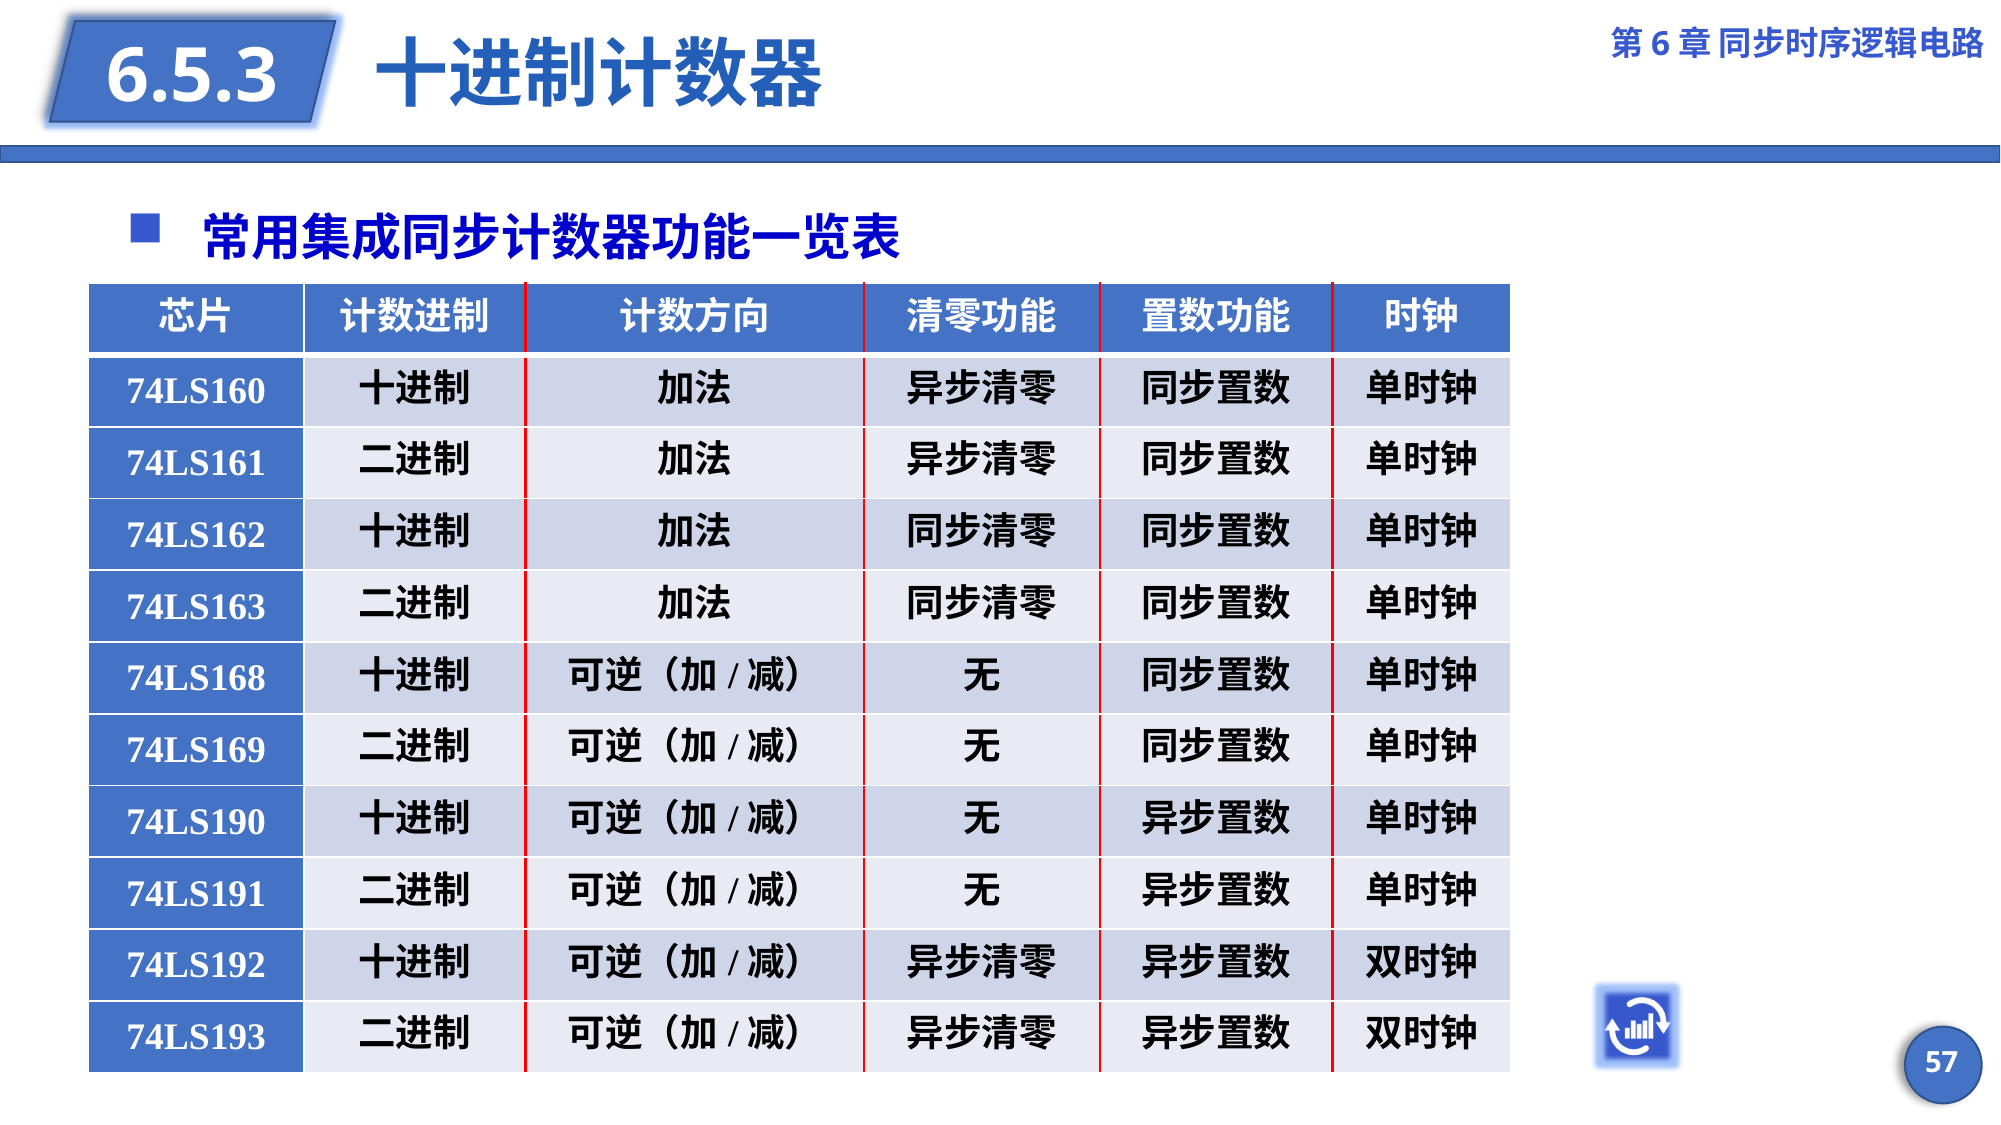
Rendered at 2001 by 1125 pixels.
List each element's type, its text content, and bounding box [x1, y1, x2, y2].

table_cell 单时钟 [1334, 786, 1510, 856]
table_cell 可逆（加/减） [527, 643, 863, 713]
table_cell 同步置数 [1101, 571, 1331, 641]
table_header 计数进制 [305, 284, 524, 352]
table_cell 十进制 [305, 499, 524, 569]
table_cell 74LS190 [89, 786, 303, 856]
table_header 计数方向 [527, 284, 863, 352]
table_cell 同步置数 [1101, 715, 1331, 785]
text_box 常用集成同步计数器功能一览表 [111, 167, 1062, 273]
table_cell 异步清零 [865, 358, 1099, 426]
table_cell 二进制 [305, 428, 524, 498]
table_cell 异步置数 [1101, 858, 1331, 928]
table_cell 可逆（加/减） [527, 1002, 863, 1072]
table_cell 无 [865, 786, 1099, 856]
table_cell 异步置数 [1101, 930, 1331, 1000]
table_header 清零功能 [865, 284, 1099, 352]
table_cell 可逆（加/减） [527, 786, 863, 856]
table_cell 单时钟 [1334, 499, 1510, 569]
table_cell 74LS160 [89, 358, 303, 426]
table_cell 二进制 [305, 858, 524, 928]
text_box 6.5.3 [48, 20, 337, 123]
title 十进制计数器 [358, 16, 1391, 137]
table_cell 双时钟 [1334, 1002, 1510, 1072]
table_header 时钟 [1334, 284, 1510, 352]
footer 第6章 同步时序逻辑电路 [1581, 0, 2000, 84]
table_cell 加法 [527, 571, 863, 641]
table_cell 同步清零 [865, 571, 1099, 641]
table_cell 加法 [527, 358, 863, 426]
table_cell 单时钟 [1334, 428, 1510, 498]
table_cell 同步置数 [1101, 358, 1331, 426]
table_cell 异步置数 [1101, 1002, 1331, 1072]
table_cell 可逆（加/减） [527, 858, 863, 928]
table_cell 同步清零 [865, 499, 1099, 569]
table_cell 无 [865, 643, 1099, 713]
table_cell 二进制 [305, 715, 524, 785]
table_cell 异步置数 [1101, 786, 1331, 856]
table_cell 可逆（加/减） [527, 715, 863, 785]
slide_number 57 [1895, 1033, 1989, 1094]
table_cell 单时钟 [1334, 643, 1510, 713]
table_cell 异步清零 [865, 930, 1099, 1000]
table_cell 异步清零 [865, 428, 1099, 498]
table_cell 74LS161 [89, 428, 303, 498]
table_cell 二进制 [305, 1002, 524, 1072]
table_cell 74LS193 [89, 1002, 303, 1072]
table_cell 同步置数 [1101, 428, 1331, 498]
table_cell 单时钟 [1334, 715, 1510, 785]
table_cell 74LS163 [89, 571, 303, 641]
table_cell 74LS162 [89, 499, 303, 569]
table_cell 双时钟 [1334, 930, 1510, 1000]
table_cell 74LS192 [89, 930, 303, 1000]
table_cell 二进制 [305, 571, 524, 641]
table_cell 十进制 [305, 643, 524, 713]
table_header 置数功能 [1101, 284, 1331, 352]
table_cell 加法 [527, 499, 863, 569]
table_cell 单时钟 [1334, 858, 1510, 928]
table_cell 同步置数 [1101, 643, 1331, 713]
table_cell 同步置数 [1101, 499, 1331, 569]
table_cell 单时钟 [1334, 358, 1510, 426]
table_cell 十进制 [305, 786, 524, 856]
table_cell 十进制 [305, 358, 524, 426]
table_cell 异步清零 [865, 1002, 1099, 1072]
table_cell 加法 [527, 428, 863, 498]
table_header 芯片 [89, 284, 303, 352]
table_cell 单时钟 [1334, 571, 1510, 641]
table_cell 十进制 [305, 930, 524, 1000]
table_cell 74LS169 [89, 715, 303, 785]
table_cell 74LS191 [89, 858, 303, 928]
table_cell 无 [865, 858, 1099, 928]
table_cell 无 [865, 715, 1099, 785]
picture [1600, 989, 1675, 1064]
table_cell 可逆（加/减） [527, 930, 863, 1000]
table_cell 74LS168 [89, 643, 303, 713]
